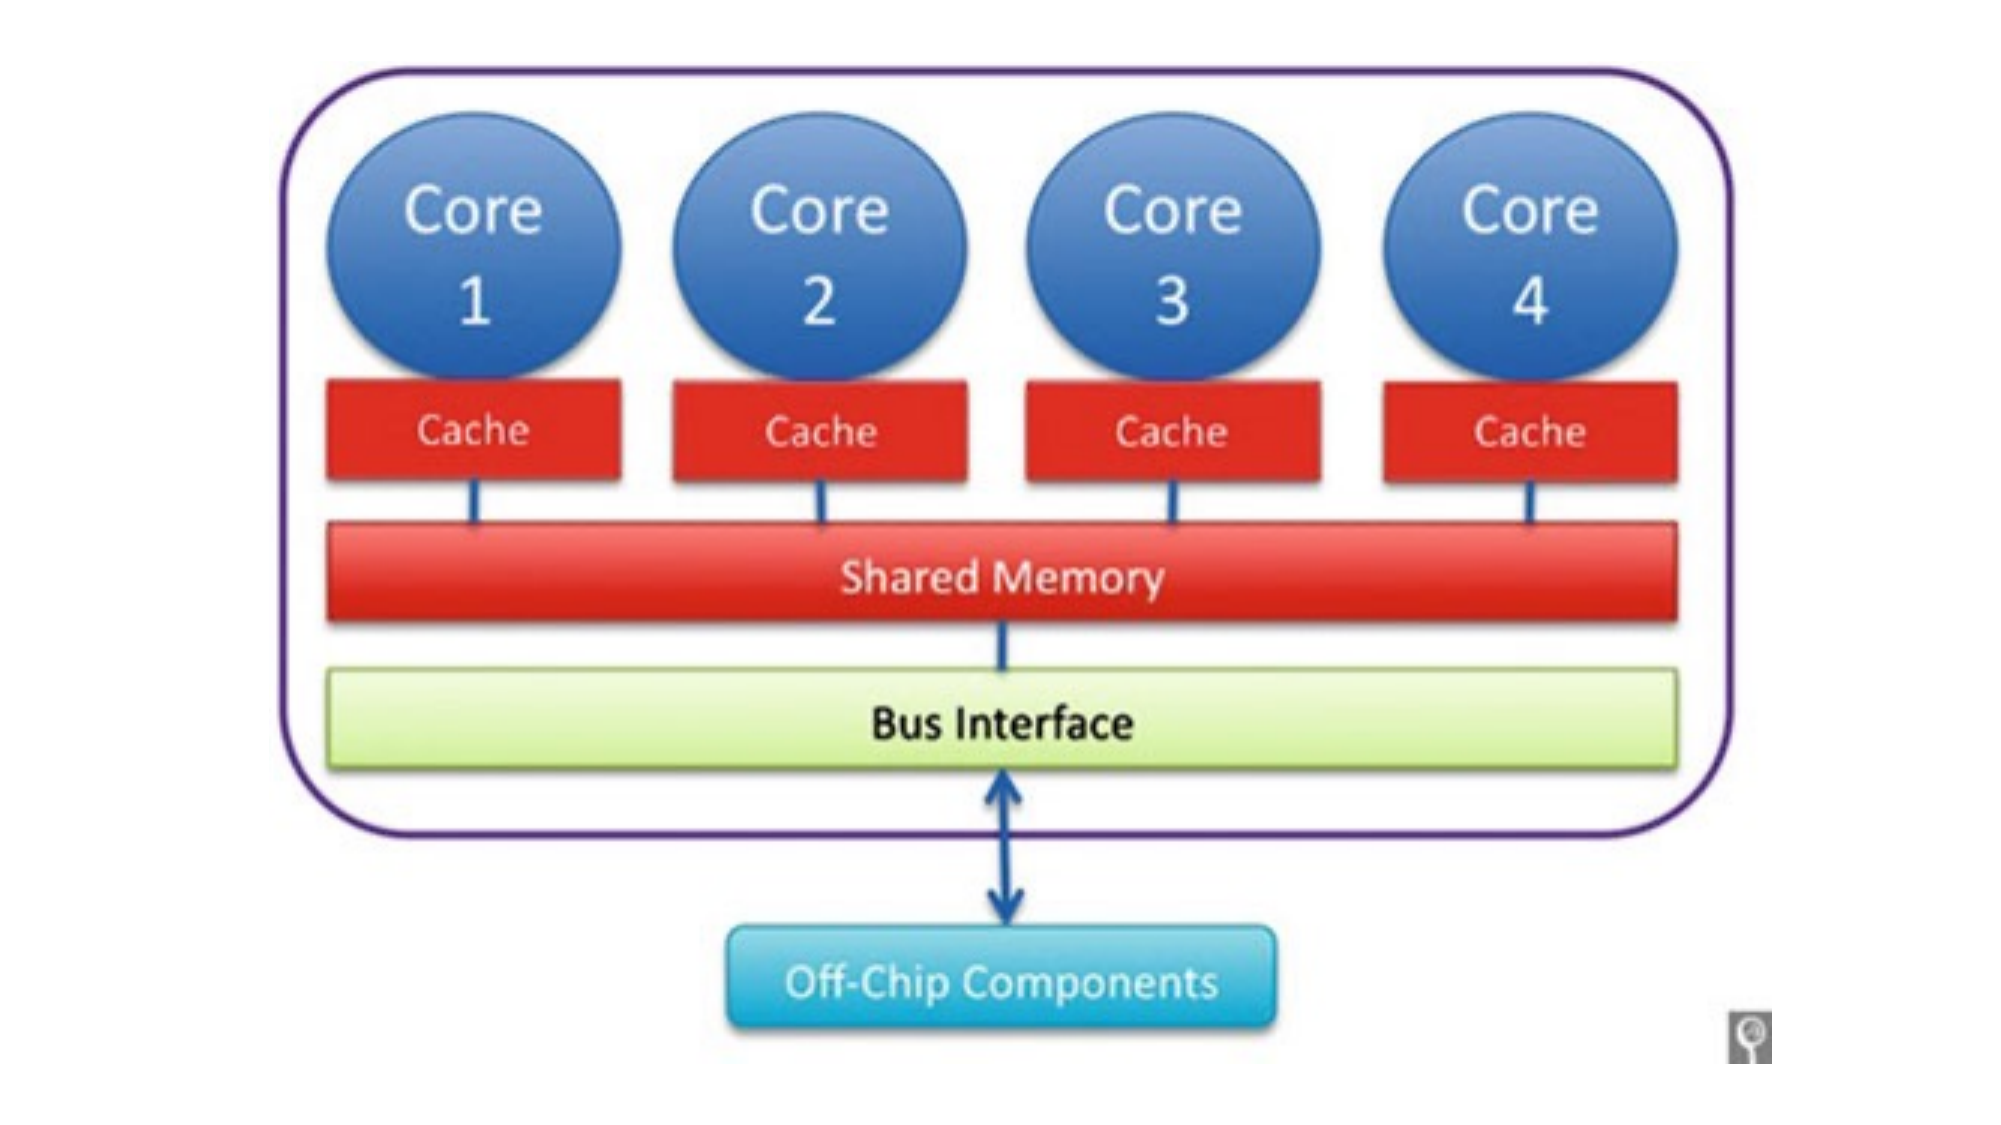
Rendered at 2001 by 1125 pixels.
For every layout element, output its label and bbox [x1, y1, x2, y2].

picture [269, 61, 1773, 1064]
